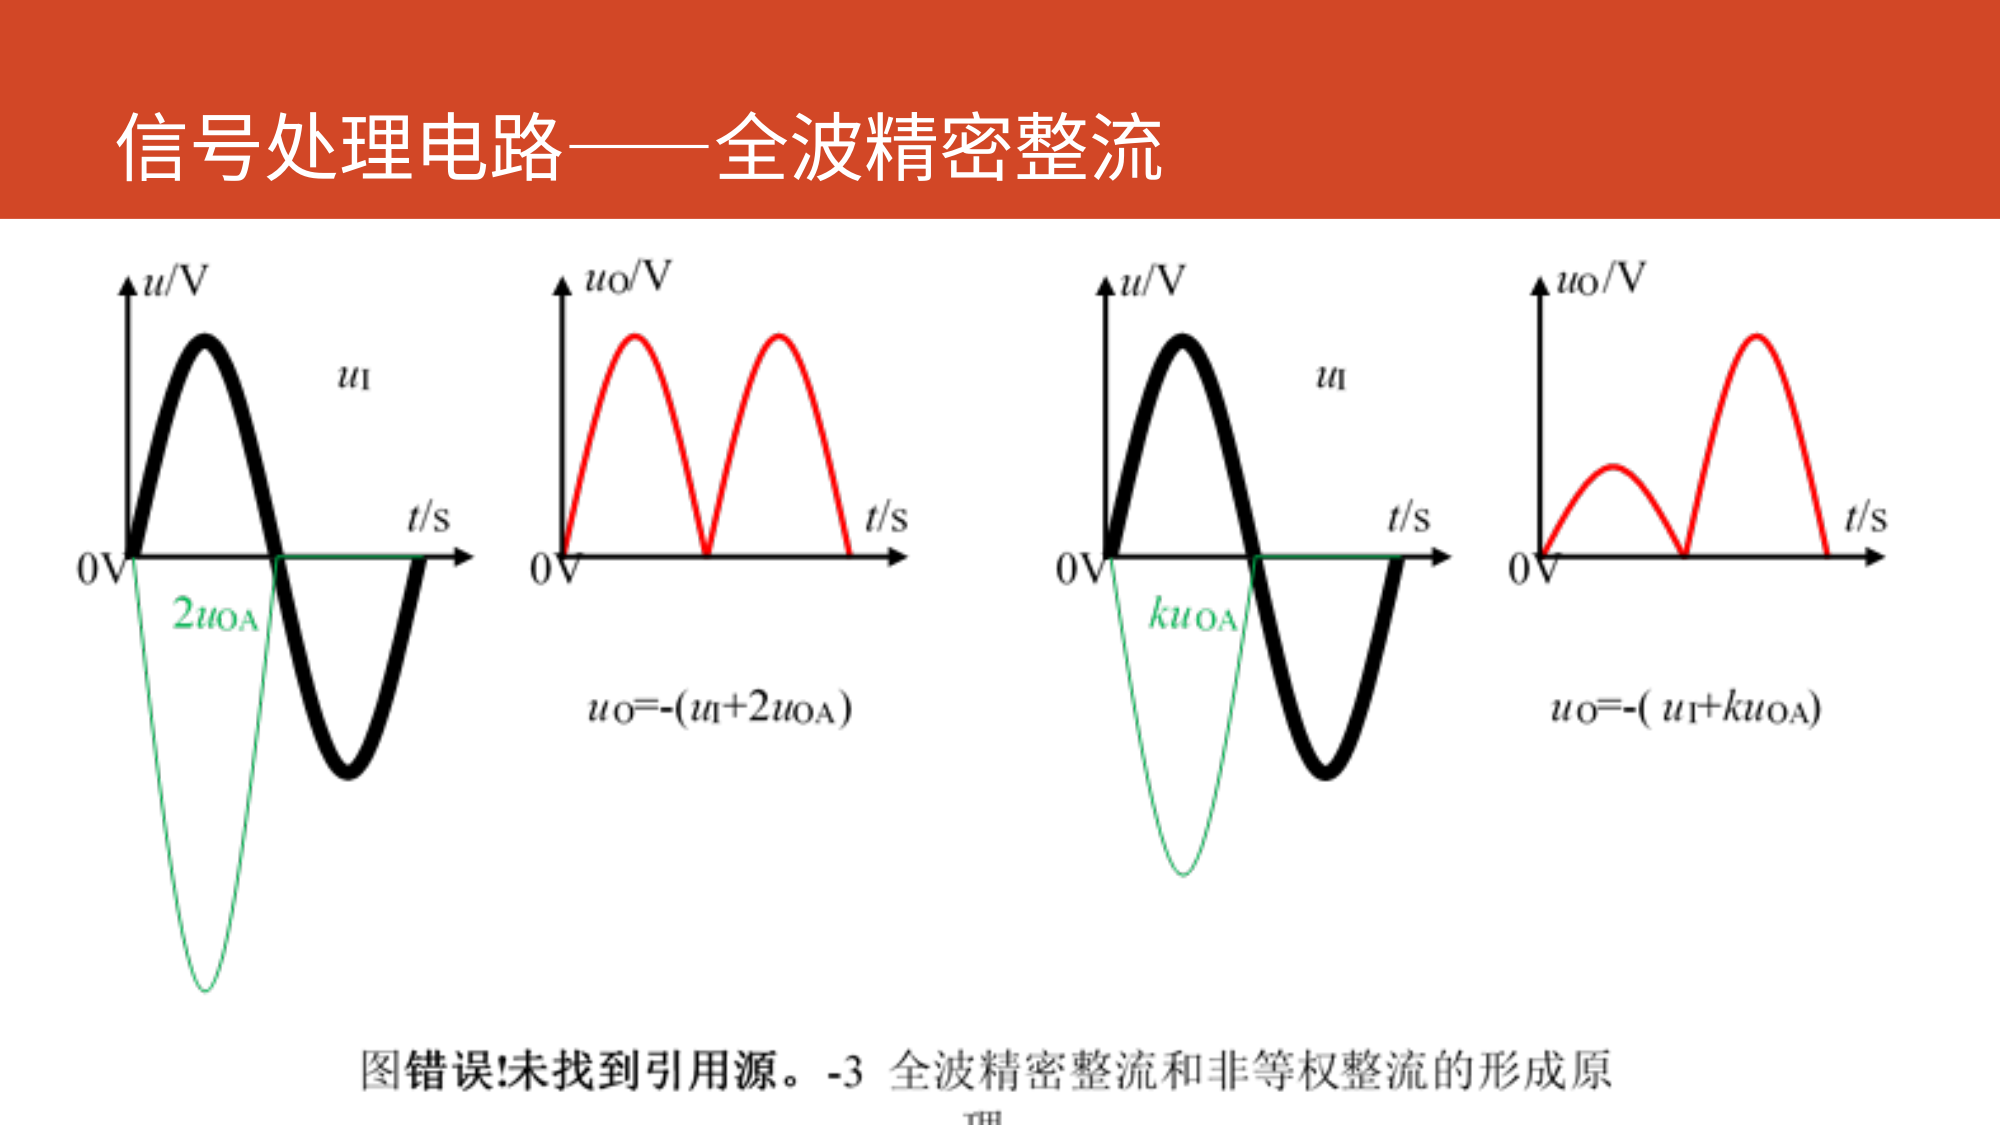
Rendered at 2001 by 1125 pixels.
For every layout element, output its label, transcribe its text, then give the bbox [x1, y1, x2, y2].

title 信号处理电路——全波精密整流 [99, 0, 1863, 199]
picture [67, 248, 1947, 1125]
